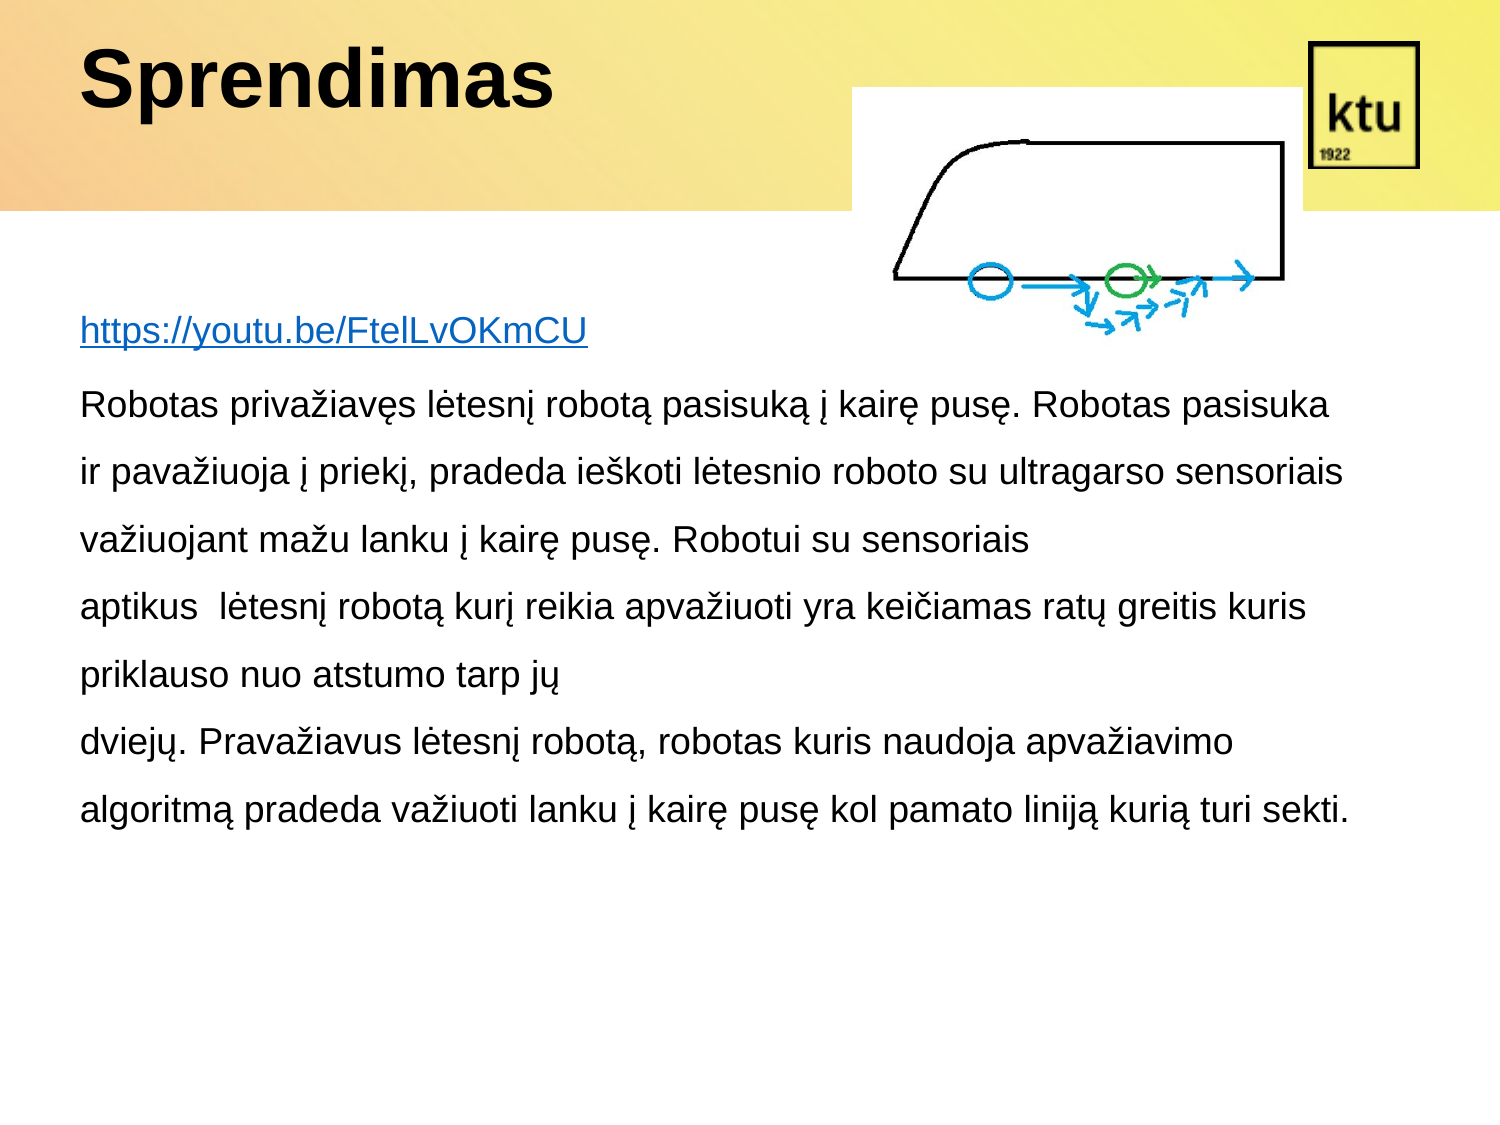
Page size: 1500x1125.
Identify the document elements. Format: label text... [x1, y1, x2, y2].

list Sprendimas [64, 65, 1107, 216]
list https://youtu.be/FtelLvOKmCU Robotas privažiavęs lėtesnį robotą pasisuką į kairę pusę. Robotas pasisuka ir pavažiuoja į priekį, pradeda ieškoti lėtesnio roboto su ultragarso sensoriais važiuojant mažu lanku į kairę pusę. Robotui su sensoriais aptikus lėtesnį robotą kurį reikia apvažiuoti yra keičiamas ratų greitis kuris priklauso nuo atstumo tarp jų dviejų. Pravažiavus lėtesnį robotą, robotas kuris naudoja apvažiavimo algoritmą pradeda važiuoti lanku į kairę pusę kol pamato liniją kurią turi sekti. [64, 276, 1420, 855]
picture [852, 87, 1303, 366]
